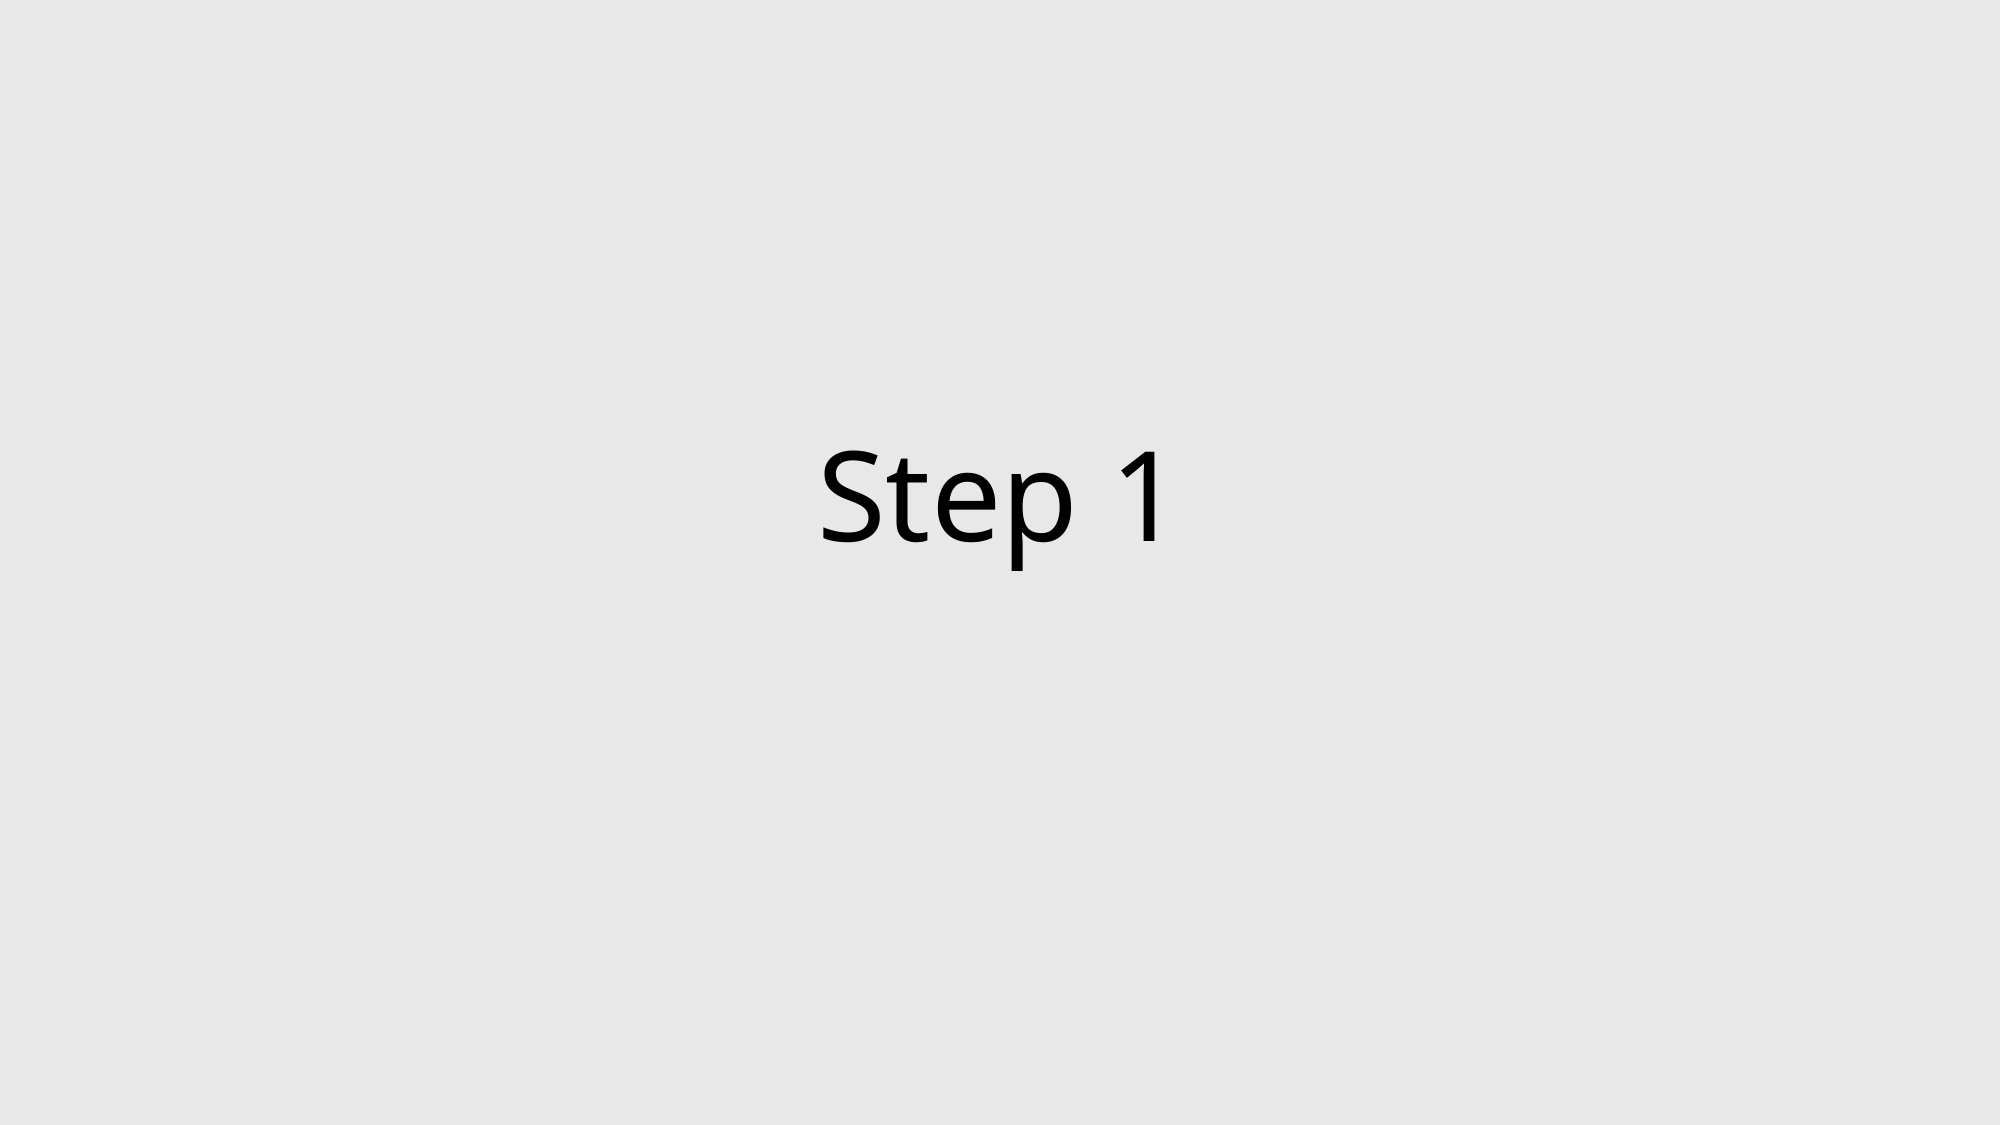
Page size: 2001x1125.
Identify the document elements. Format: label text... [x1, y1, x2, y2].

title Step 1 [249, 184, 1750, 576]
